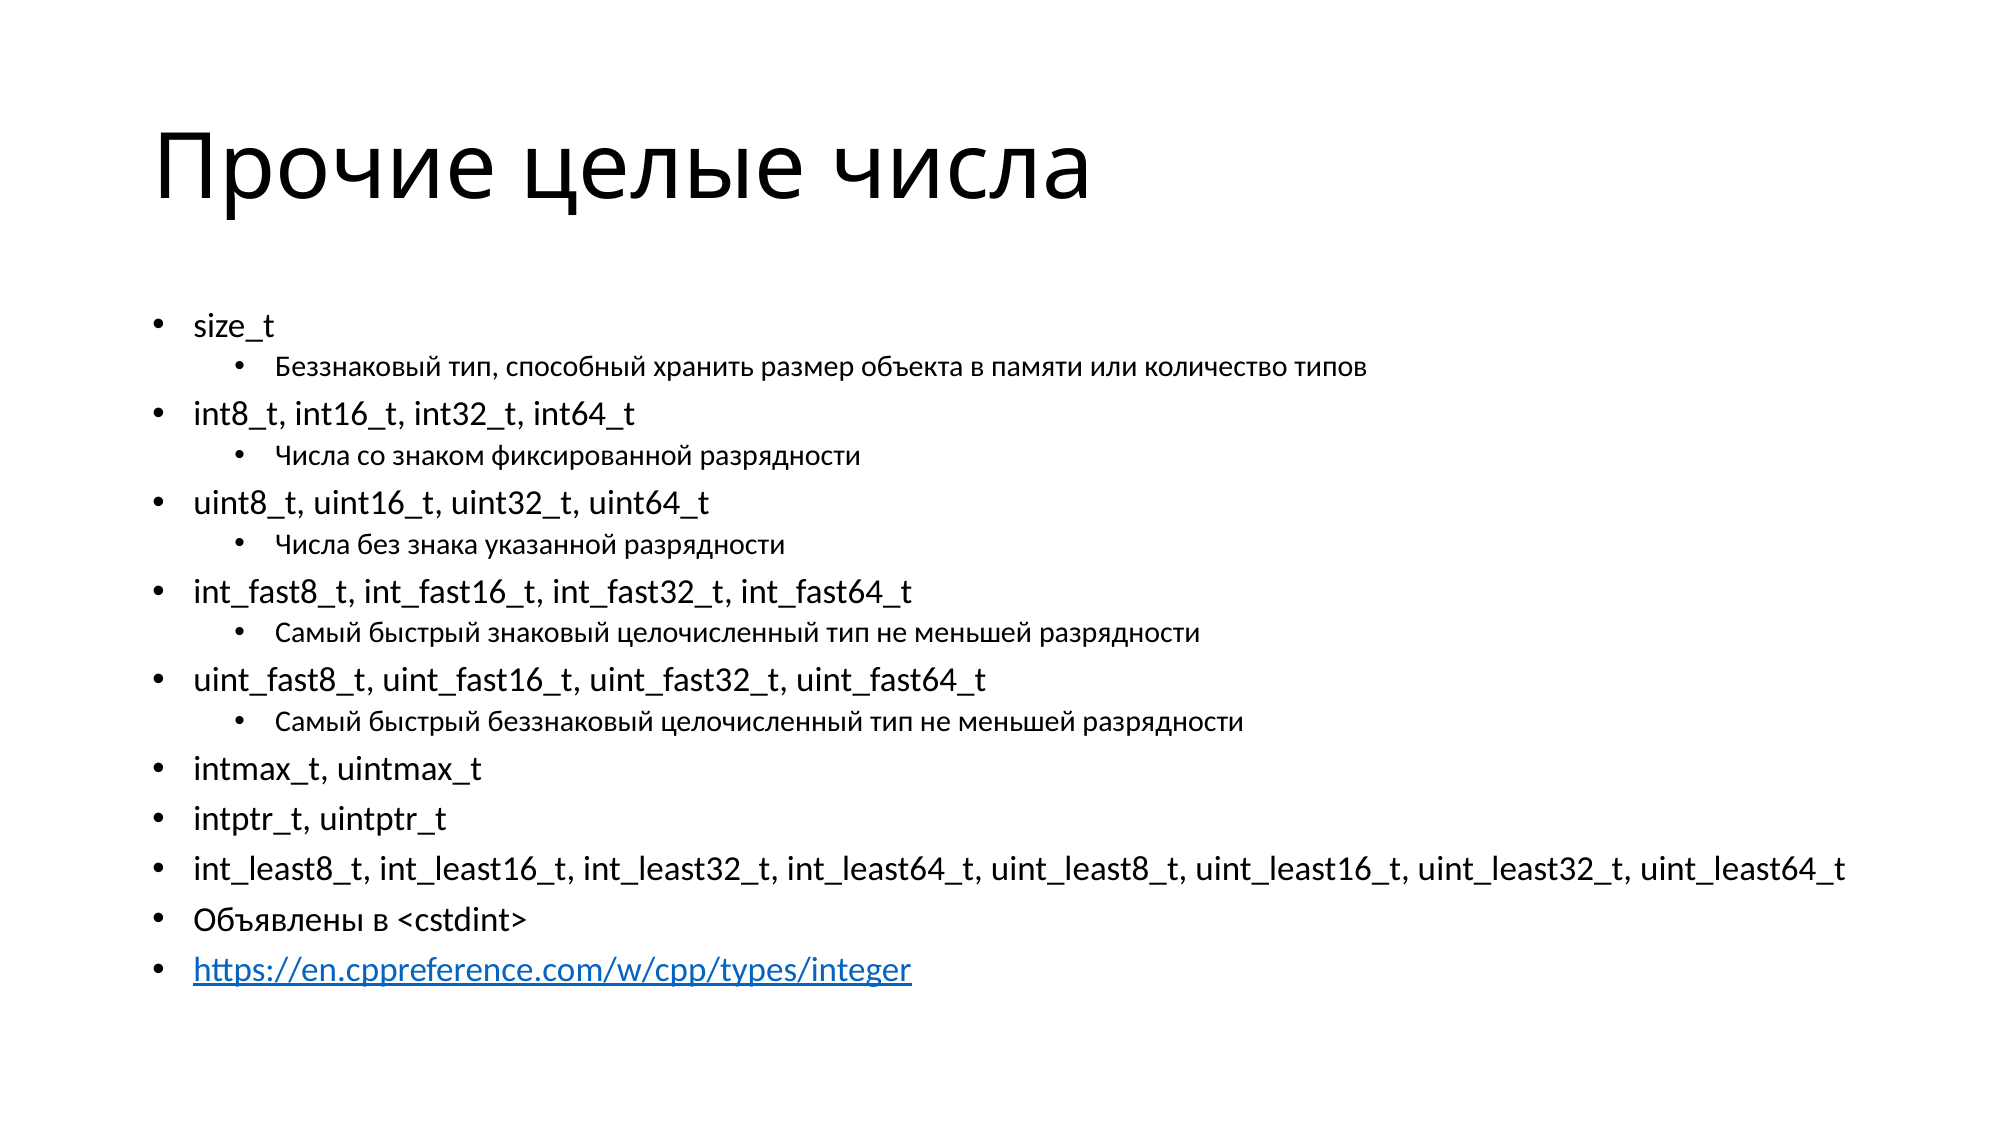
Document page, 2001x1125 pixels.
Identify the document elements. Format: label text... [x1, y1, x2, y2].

title Прочие целые числа [137, 59, 1863, 278]
list size_t Беззнаковый тип, способный хранить размер объекта в памяти или количество типов int8_t, int16_t, int32_t, int64_t Числа со знаком фиксированной разрядности uint8_t, uint16_t, uint32_t, uint64_t Числа без знака указанной разрядности int_fast8_t, int_fast16_t, int_fast32_t, int_fast64_t Самый быстрый знаковый целочисленный тип не меньшей разрядности uint_fast8_t, uint_fast16_t, uint_fast32_t, uint_fast64_t Самый быстрый беззнаковый целочисленный тип не меньшей разрядности intmax_t, uintmax_t intptr_t, uintptr_t int_least8_t, int_least16_t, int_least32_t, int_least64_t, uint_least8_t, uint_least16_t, uint_least32_t, uint_least64_t Объявлены в <cstdint> https://en.cppreference.com/w/cpp/types/integer [137, 299, 1863, 1014]
